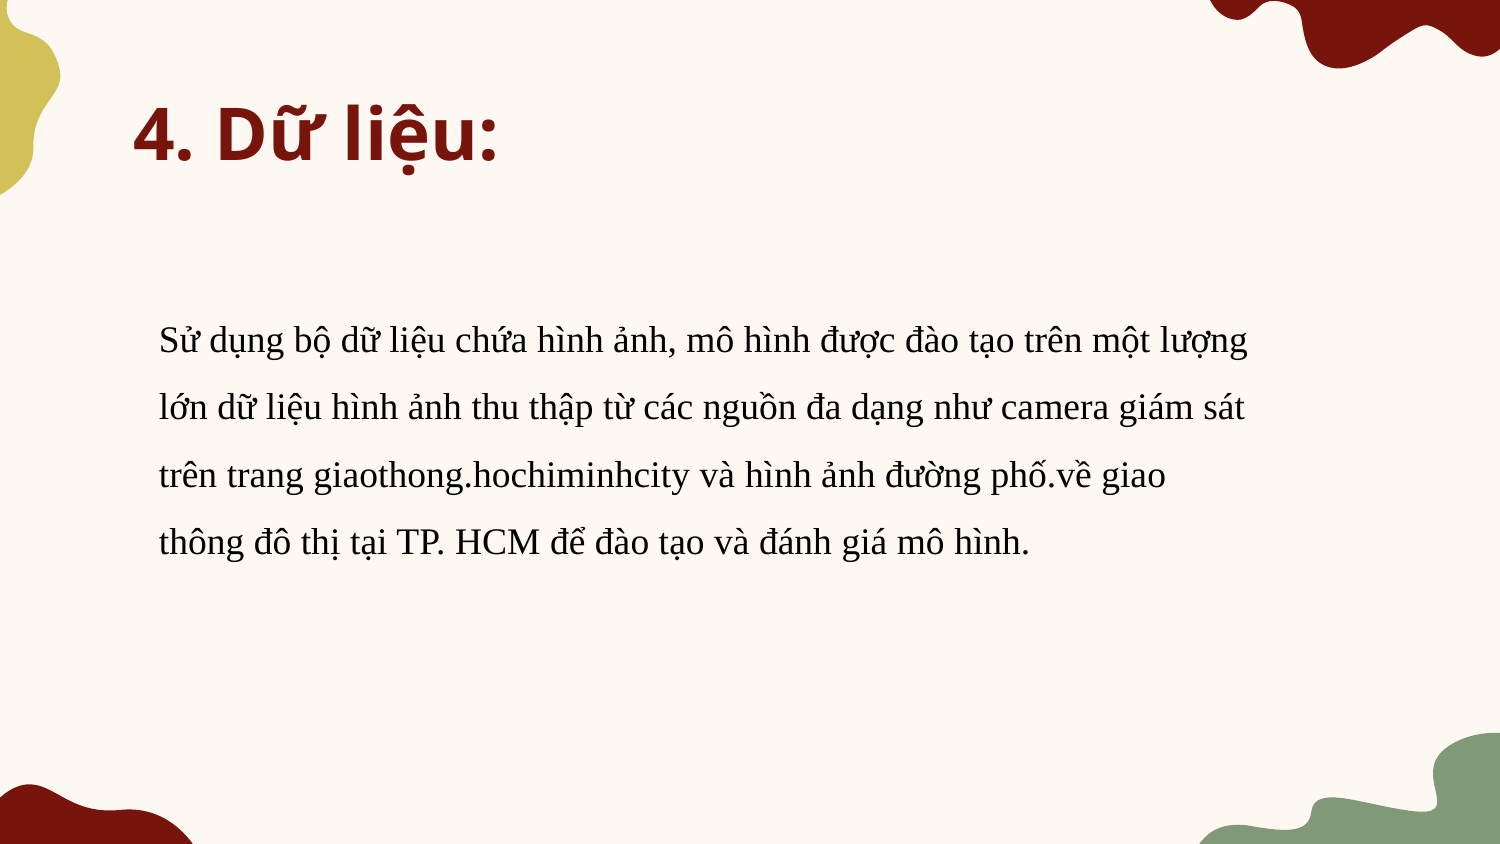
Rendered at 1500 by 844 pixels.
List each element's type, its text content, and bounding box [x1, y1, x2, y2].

title 4. Dữ liệu: [118, 72, 1382, 167]
text_box Sử dụng bộ dữ liệu chứa hình ảnh, mô hình được đào tạo trên một lượng lớn dữ liệu hình ảnh thu thập từ các nguồn đa dạng như camera giám sát trên trang giaothong.hochiminhcity và hình ảnh đường phố.về giao thông đô thị tại TP. HCM để đào tạo và đánh giá mô hình. [144, 284, 1271, 570]
